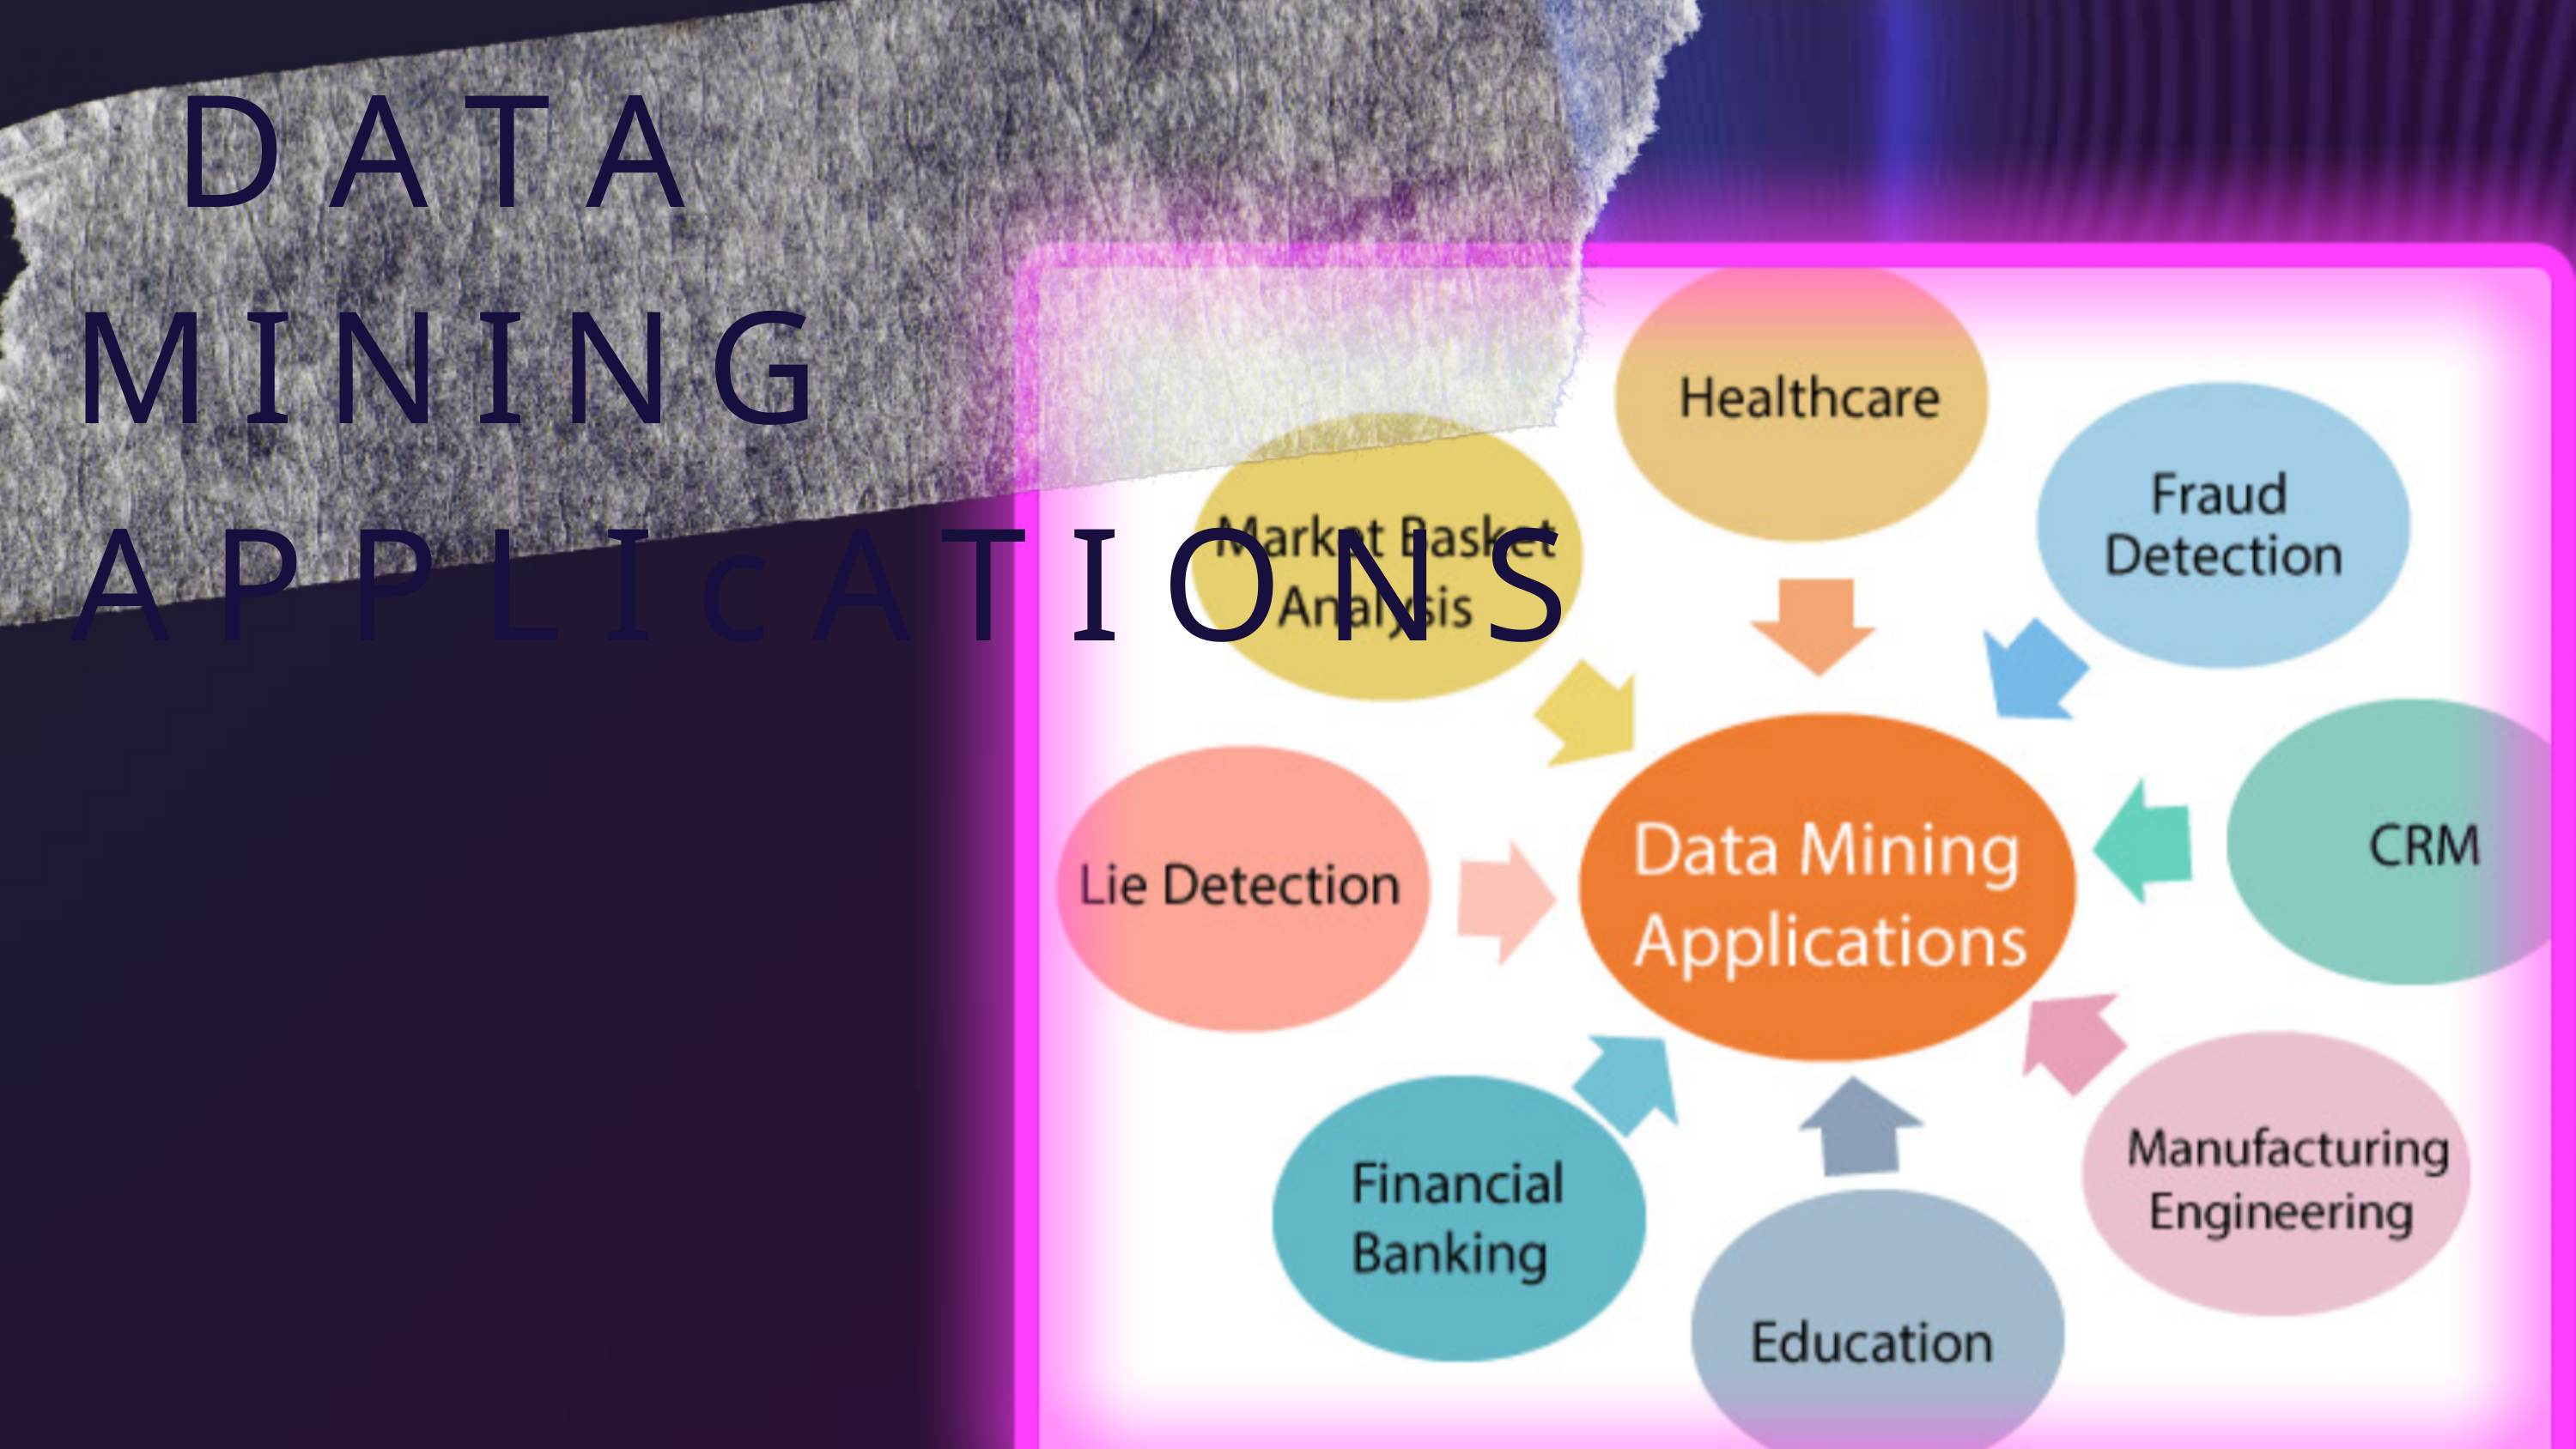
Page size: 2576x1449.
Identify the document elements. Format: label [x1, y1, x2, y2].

text_box [0, 0, 2576, 1449]
